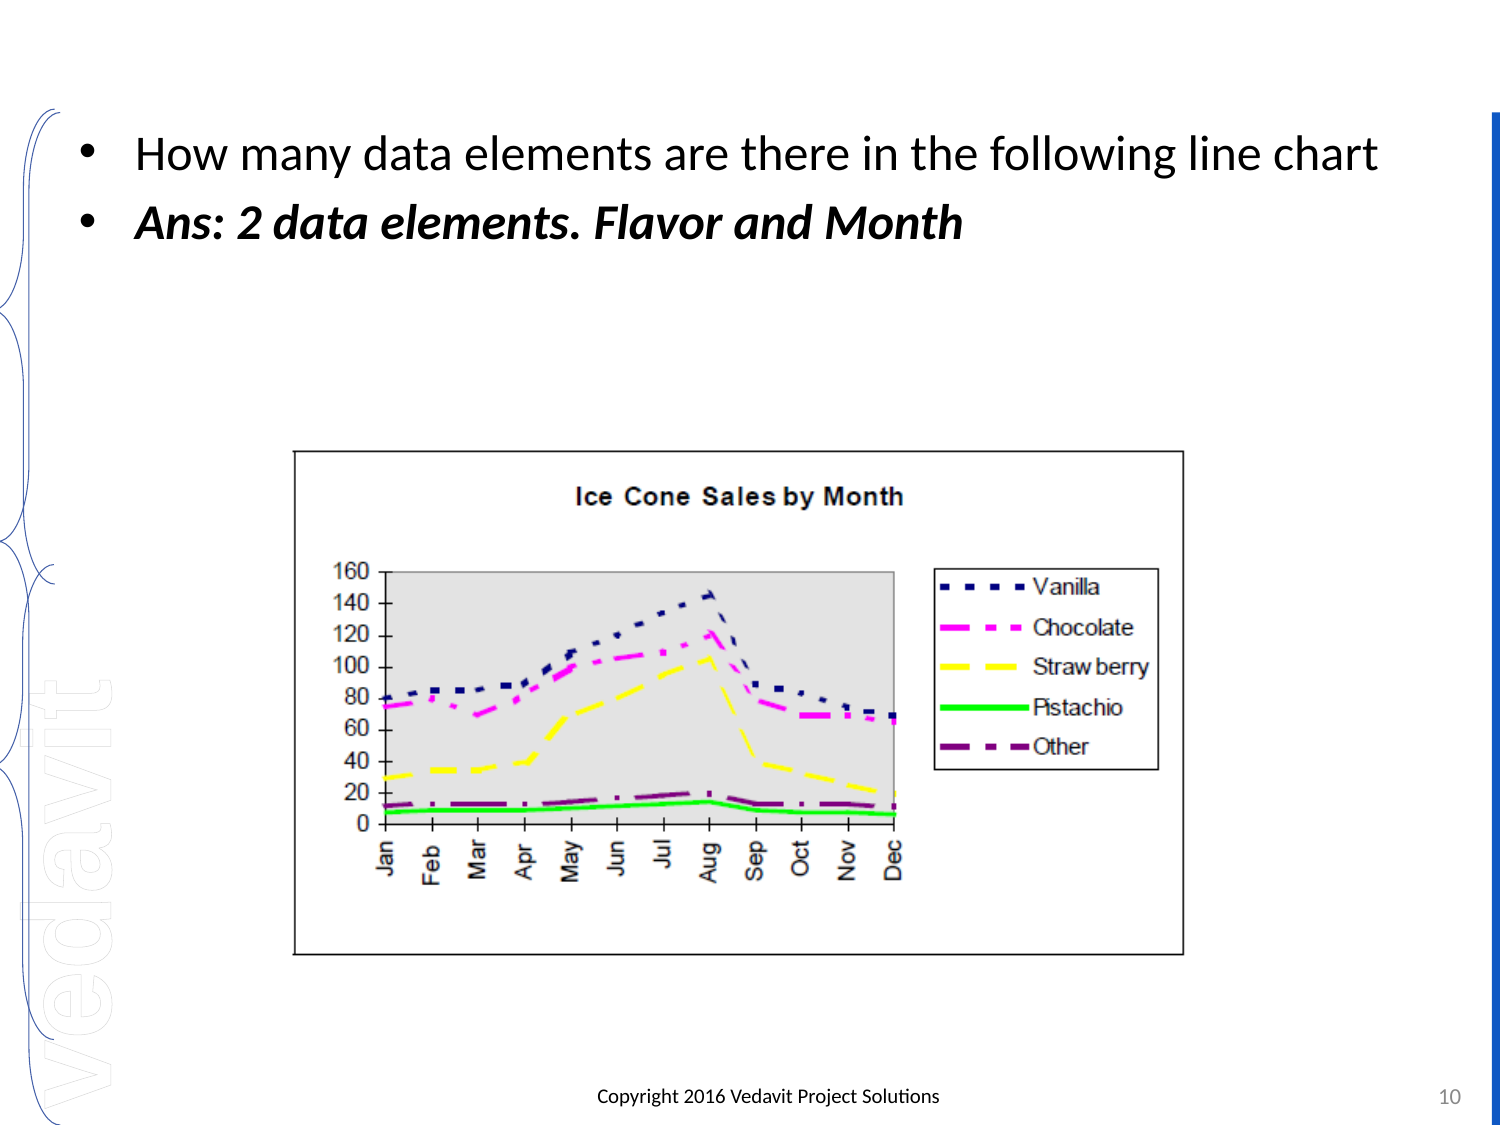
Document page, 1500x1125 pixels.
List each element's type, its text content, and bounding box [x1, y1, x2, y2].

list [285, 443, 1190, 965]
slide_number 10 [1400, 1065, 1500, 1125]
list How many data elements are there in the following line chart Ans: 2 data elements. Flavor and Month [64, 112, 1414, 350]
